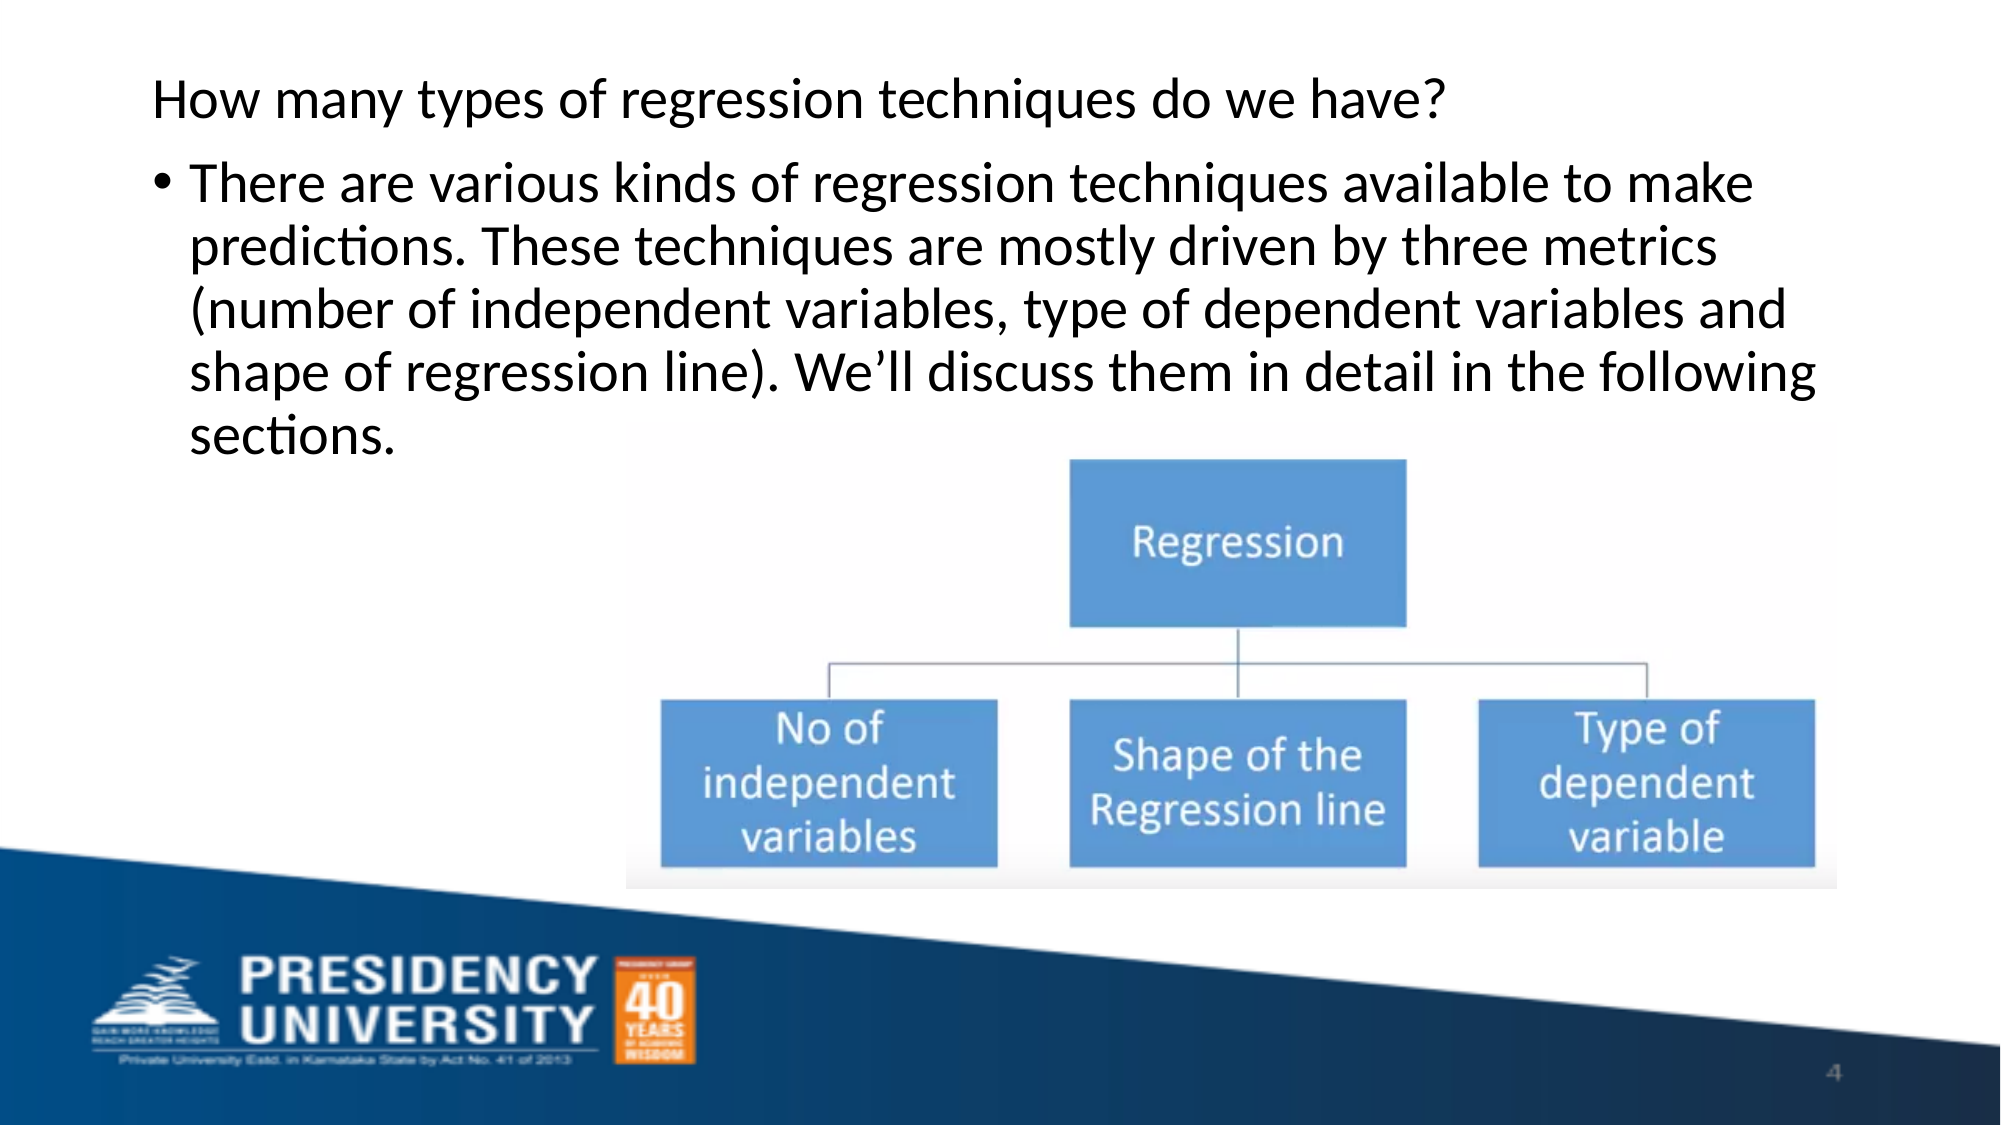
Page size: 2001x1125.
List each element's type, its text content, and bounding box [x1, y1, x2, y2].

picture [0, 0, 2001, 1125]
list How many types of regression techniques do we have? There are various kinds of regression techniques available to make predictions. These techniques are mostly driven by three metrics (number of independent variables, type of dependent variables and shape of regression line). We’ll discuss them in detail in the following sections. [137, 60, 1863, 775]
